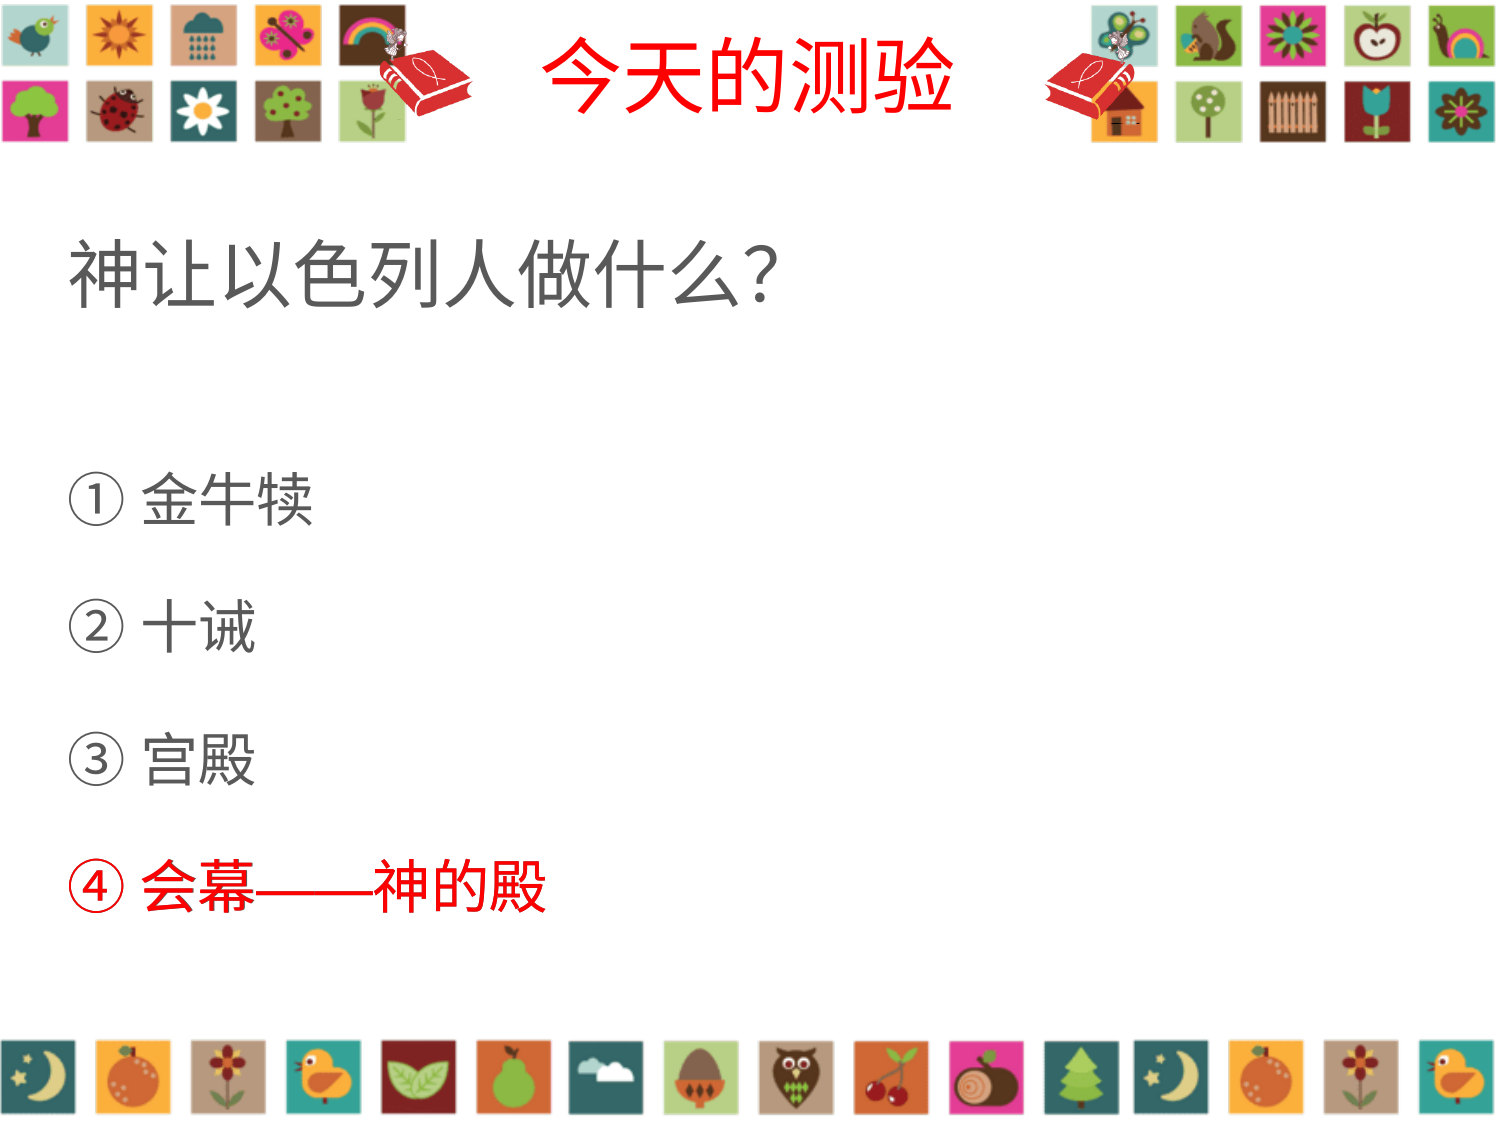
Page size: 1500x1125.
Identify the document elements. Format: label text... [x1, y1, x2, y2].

text_box 神让以色列人做什么？ [53, 219, 1436, 325]
text_box 今天的测验 [425, 16, 1013, 131]
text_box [0, 1028, 1500, 1118]
text_box ②十诫 [53, 582, 1436, 668]
text_box ④会幕——神的殿 [52, 842, 1482, 928]
text_box ③宫殿 [53, 716, 1483, 801]
text_box ①金牛犊 [53, 456, 1436, 541]
picture [0, 3, 505, 150]
picture [1012, 3, 1500, 150]
